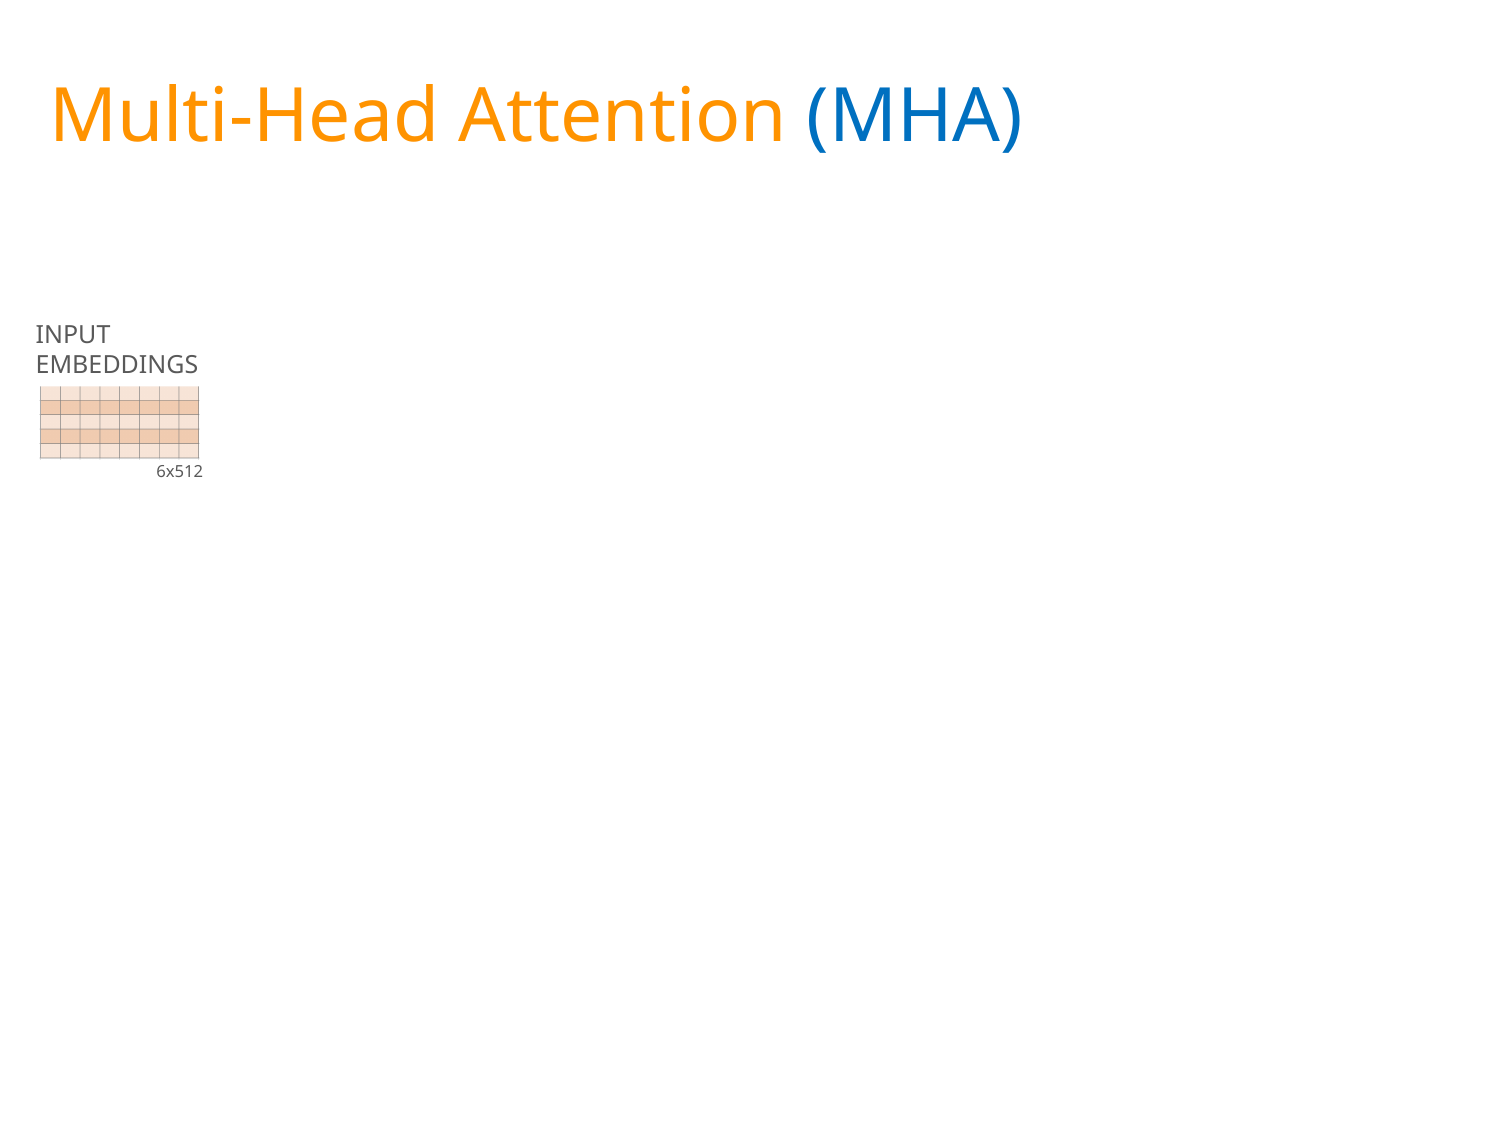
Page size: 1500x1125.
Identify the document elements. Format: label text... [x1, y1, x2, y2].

picture [39, 369, 201, 460]
text_box INPUT EMBEDDINGS [20, 311, 214, 387]
text_box 6x512 [141, 453, 793, 489]
title Multi-Head Attention (MHA) [34, 16, 1385, 205]
